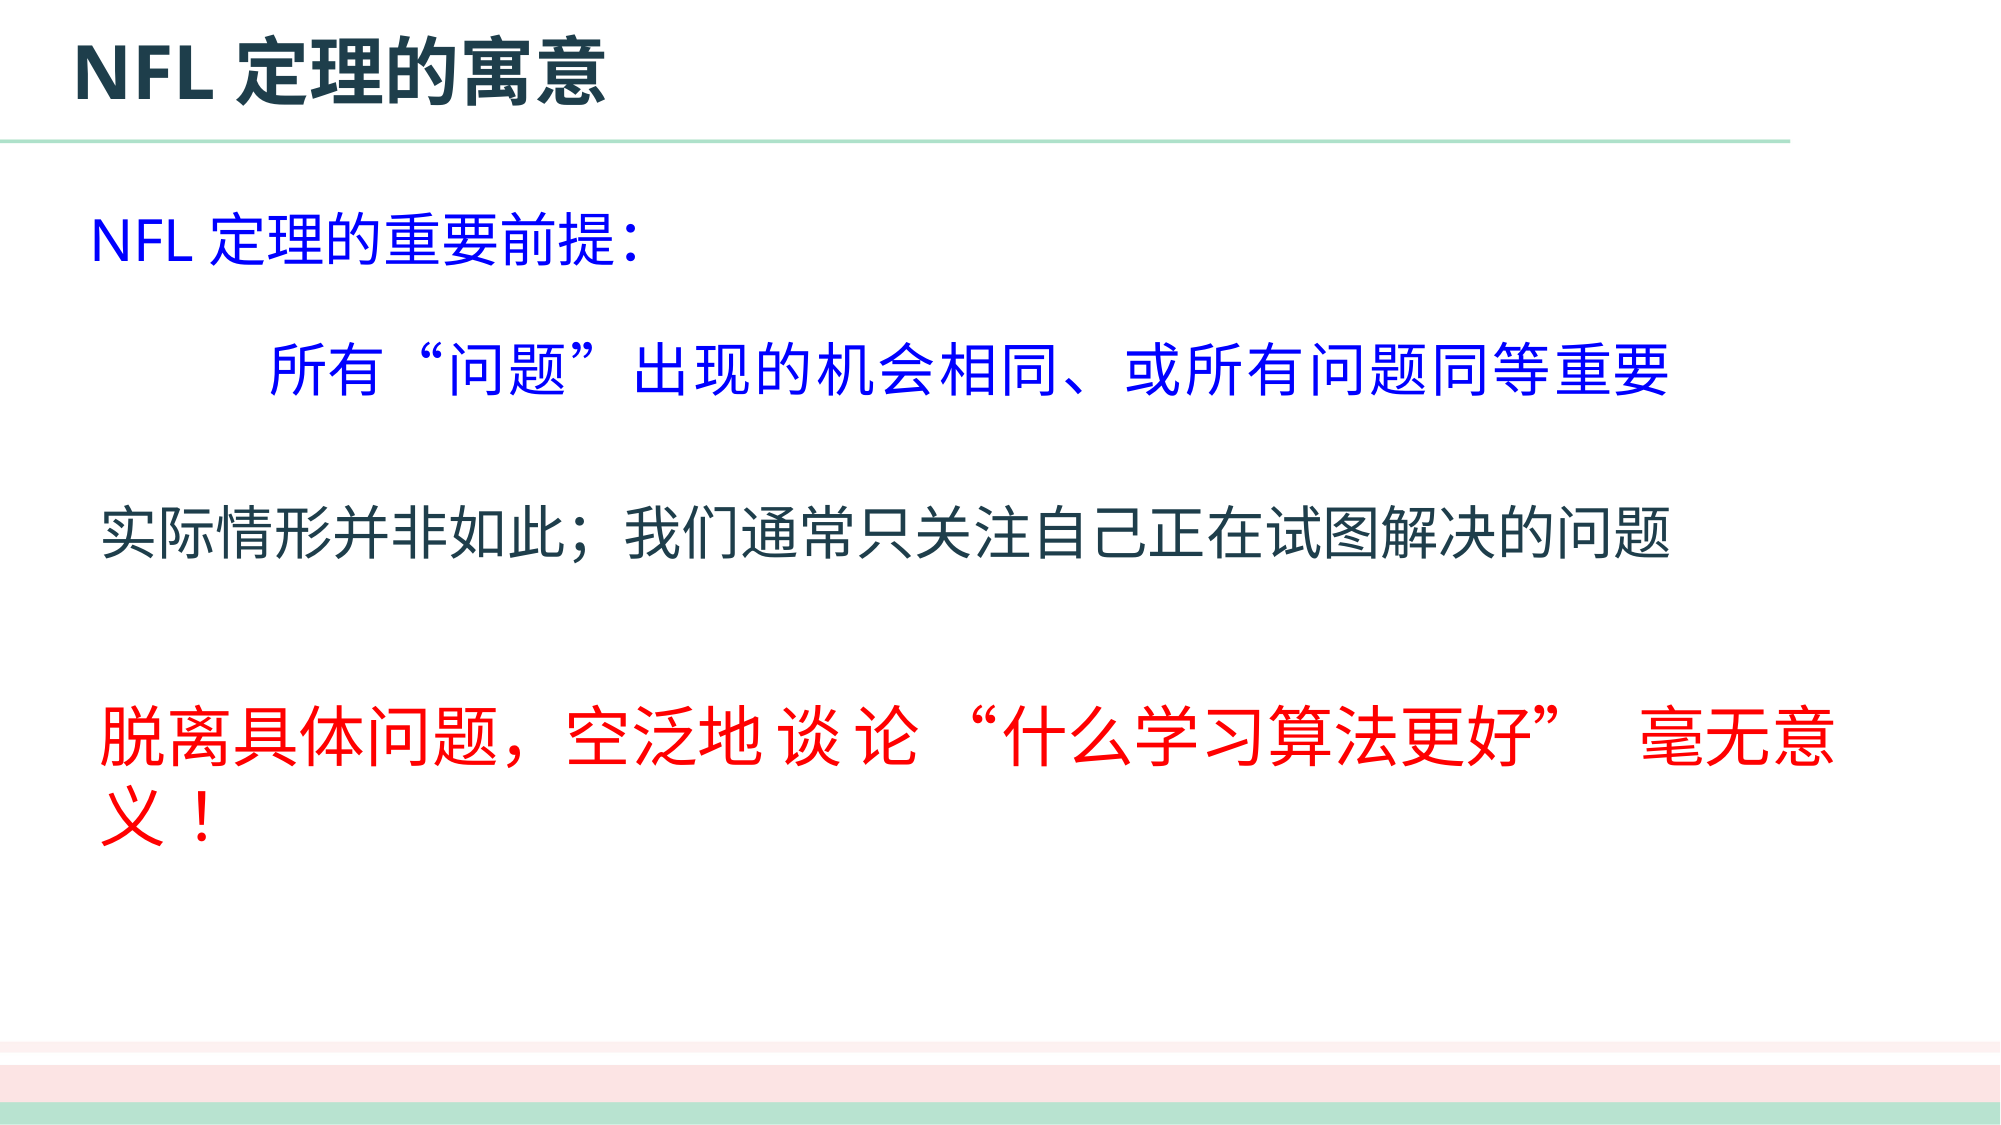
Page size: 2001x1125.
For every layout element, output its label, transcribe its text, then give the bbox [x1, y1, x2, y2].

text_box NFL定理的重要前提： 所有“问题”出现的机会相同、或所有问题同等重要 实际情形并非如此；我们通常只关注自己正在试图解决的问题 脱离具体问题，空泛地谈论“什么学习算法更好”毫无意义 ！ [87, 203, 1913, 938]
title NFL定理的寓意 [56, 11, 1782, 140]
picture [0, 0, 2001, 1125]
